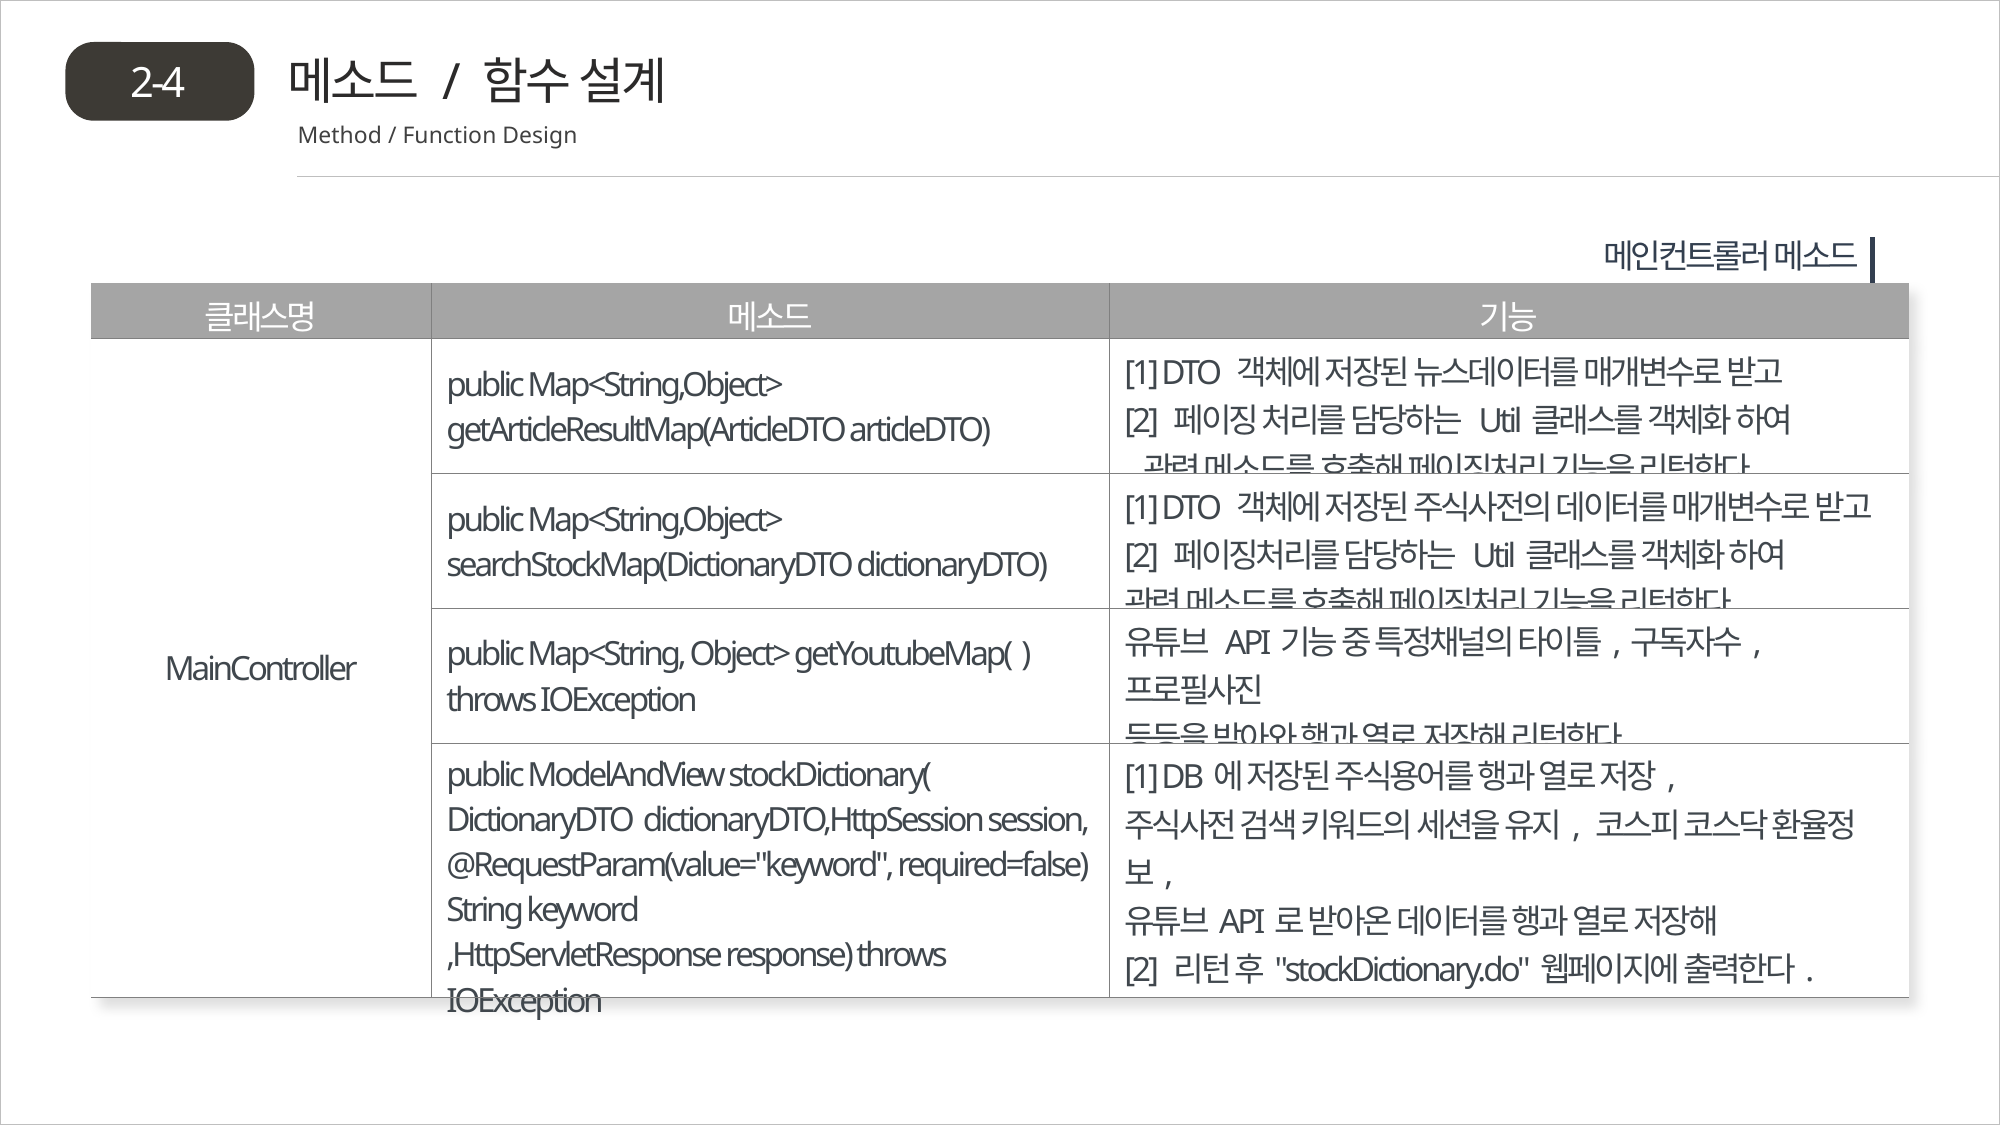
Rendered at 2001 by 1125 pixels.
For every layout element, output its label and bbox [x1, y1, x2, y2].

table_cell [1110, 474, 1909, 608]
table_header [432, 283, 1109, 338]
table_header [1110, 283, 1872, 338]
table_cell [1110, 609, 1909, 743]
table_cell [1110, 339, 1909, 473]
table_header [91, 283, 431, 338]
table_cell [432, 339, 1109, 473]
table_cell [432, 474, 1109, 608]
table_cell [1110, 744, 1909, 997]
table_header [1873, 283, 1909, 338]
table_cell [432, 744, 1109, 997]
table_cell [432, 609, 1109, 743]
text_box [0, 0, 2000, 1125]
table_cell [91, 339, 431, 997]
